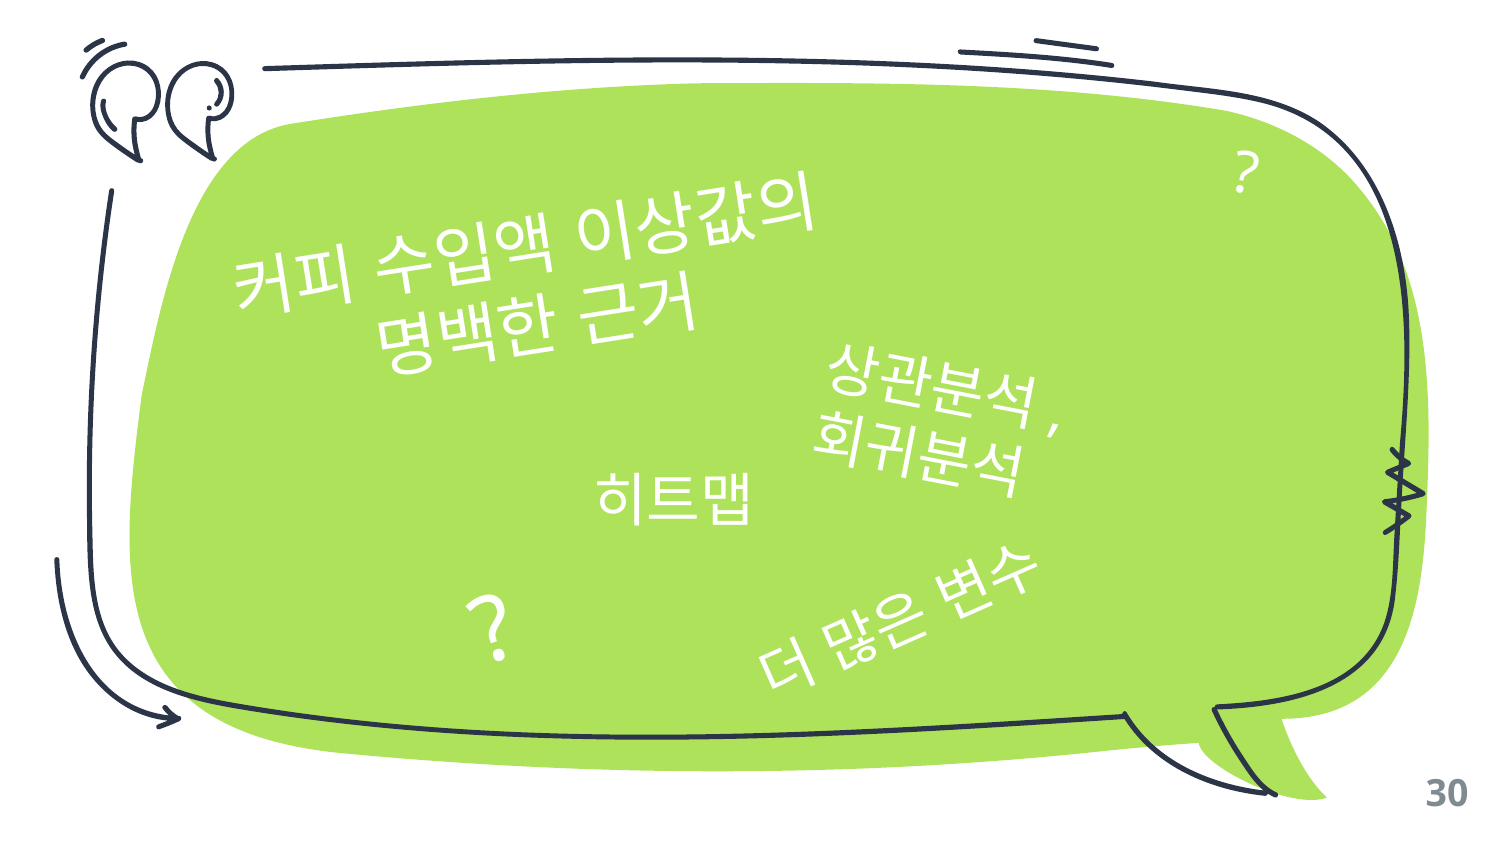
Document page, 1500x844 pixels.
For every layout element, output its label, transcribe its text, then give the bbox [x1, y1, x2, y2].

text_box 더 많은 변수 [731, 448, 1211, 723]
slide_number 30 [1378, 769, 1469, 820]
text_box ? [1211, 123, 1299, 220]
text_box 상관분석, 회귀분석 [791, 318, 1299, 563]
text_box 히트맵 [578, 455, 772, 541]
text_box ? [438, 542, 578, 695]
list 커피 수입액 이상값의 명백한 근거 [211, 126, 848, 440]
